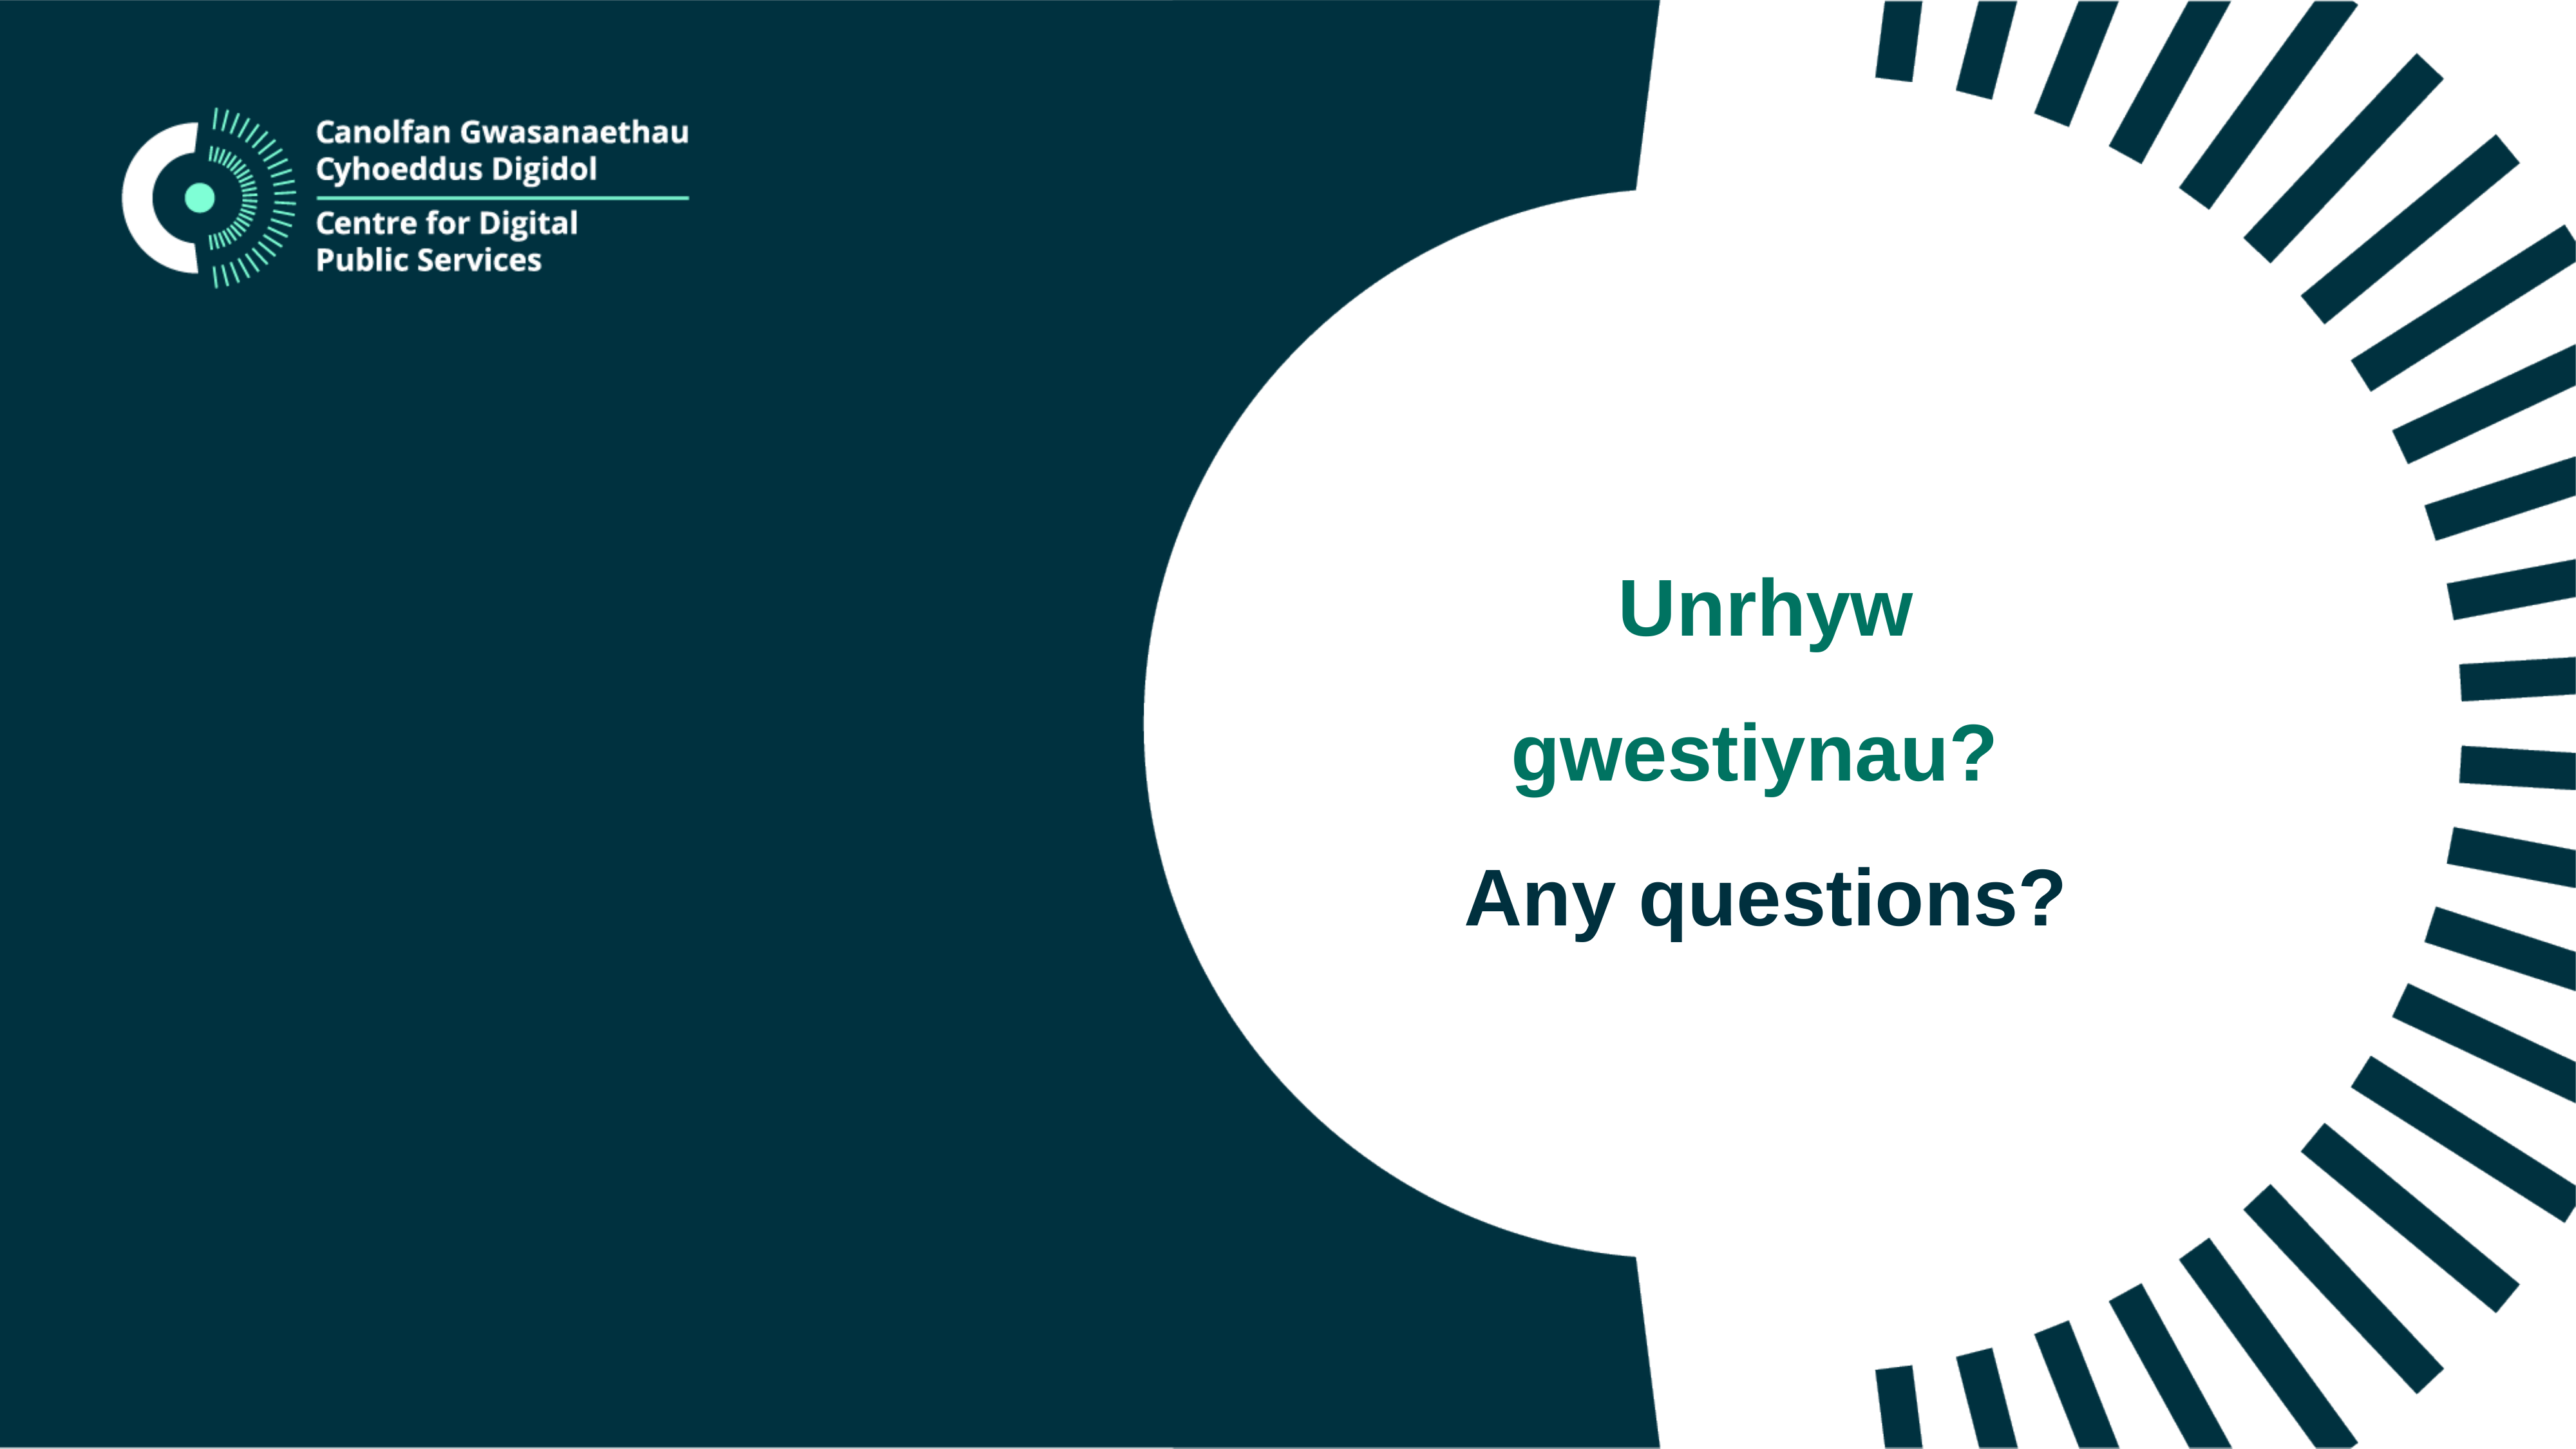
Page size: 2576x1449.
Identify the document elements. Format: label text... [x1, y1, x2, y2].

picture [267, 158, 288, 169]
picture [493, 252, 508, 271]
picture [240, 199, 258, 215]
picture [509, 252, 526, 271]
picture [571, 209, 576, 235]
picture [377, 247, 382, 271]
picture [258, 138, 276, 155]
picture [551, 156, 567, 180]
picture [633, 118, 649, 144]
picture [486, 247, 491, 271]
picture [243, 193, 258, 197]
picture [601, 125, 617, 144]
picture [227, 213, 253, 241]
title Unrhyw gwestiynau? Any questions? [1387, 480, 2145, 969]
picture [461, 120, 480, 144]
picture [373, 156, 426, 180]
picture [252, 247, 268, 265]
picture [229, 262, 240, 283]
picture [0, 0, 2576, 1449]
picture [429, 156, 446, 180]
picture [516, 163, 522, 180]
picture [418, 249, 433, 271]
picture [212, 108, 218, 130]
picture [245, 124, 260, 143]
picture [316, 211, 351, 235]
picture [267, 226, 288, 238]
picture [468, 162, 482, 180]
picture [562, 125, 579, 144]
picture [388, 216, 417, 235]
picture [212, 266, 218, 289]
picture [480, 211, 500, 235]
picture [221, 109, 229, 131]
picture [316, 196, 689, 200]
picture [185, 183, 216, 213]
picture [274, 200, 296, 205]
picture [238, 175, 257, 192]
picture [618, 122, 630, 144]
picture [413, 125, 430, 144]
picture [385, 247, 392, 271]
picture [336, 254, 354, 271]
picture [274, 191, 296, 194]
picture [237, 258, 251, 278]
picture [354, 125, 371, 144]
picture [263, 148, 283, 162]
picture [515, 156, 522, 161]
picture [208, 146, 226, 164]
picture [582, 125, 598, 144]
picture [270, 218, 292, 227]
picture [252, 131, 269, 149]
picture [245, 253, 260, 272]
picture [222, 151, 232, 166]
picture [542, 156, 548, 161]
picture [455, 252, 484, 271]
picture [425, 209, 456, 235]
picture [122, 122, 198, 274]
picture [258, 241, 276, 257]
picture [209, 230, 232, 250]
picture [229, 113, 240, 135]
picture [672, 125, 688, 144]
picture [523, 162, 548, 188]
picture [482, 125, 508, 144]
picture [357, 247, 374, 271]
picture [270, 168, 292, 178]
picture [272, 209, 295, 216]
picture [316, 156, 370, 188]
picture [374, 118, 415, 144]
picture [503, 209, 567, 242]
picture [263, 234, 283, 248]
picture [590, 156, 596, 180]
picture [435, 252, 451, 271]
picture [394, 252, 409, 271]
picture [354, 216, 370, 235]
picture [493, 157, 512, 180]
picture [449, 163, 466, 180]
picture [316, 120, 351, 144]
picture [317, 249, 334, 271]
picture [527, 252, 542, 271]
picture [238, 117, 251, 138]
picture [272, 180, 295, 187]
picture [373, 213, 384, 235]
picture [459, 216, 471, 235]
picture [570, 162, 587, 180]
picture [433, 125, 450, 144]
picture [509, 125, 559, 144]
picture [221, 265, 229, 286]
picture [227, 155, 251, 179]
picture [652, 125, 668, 144]
